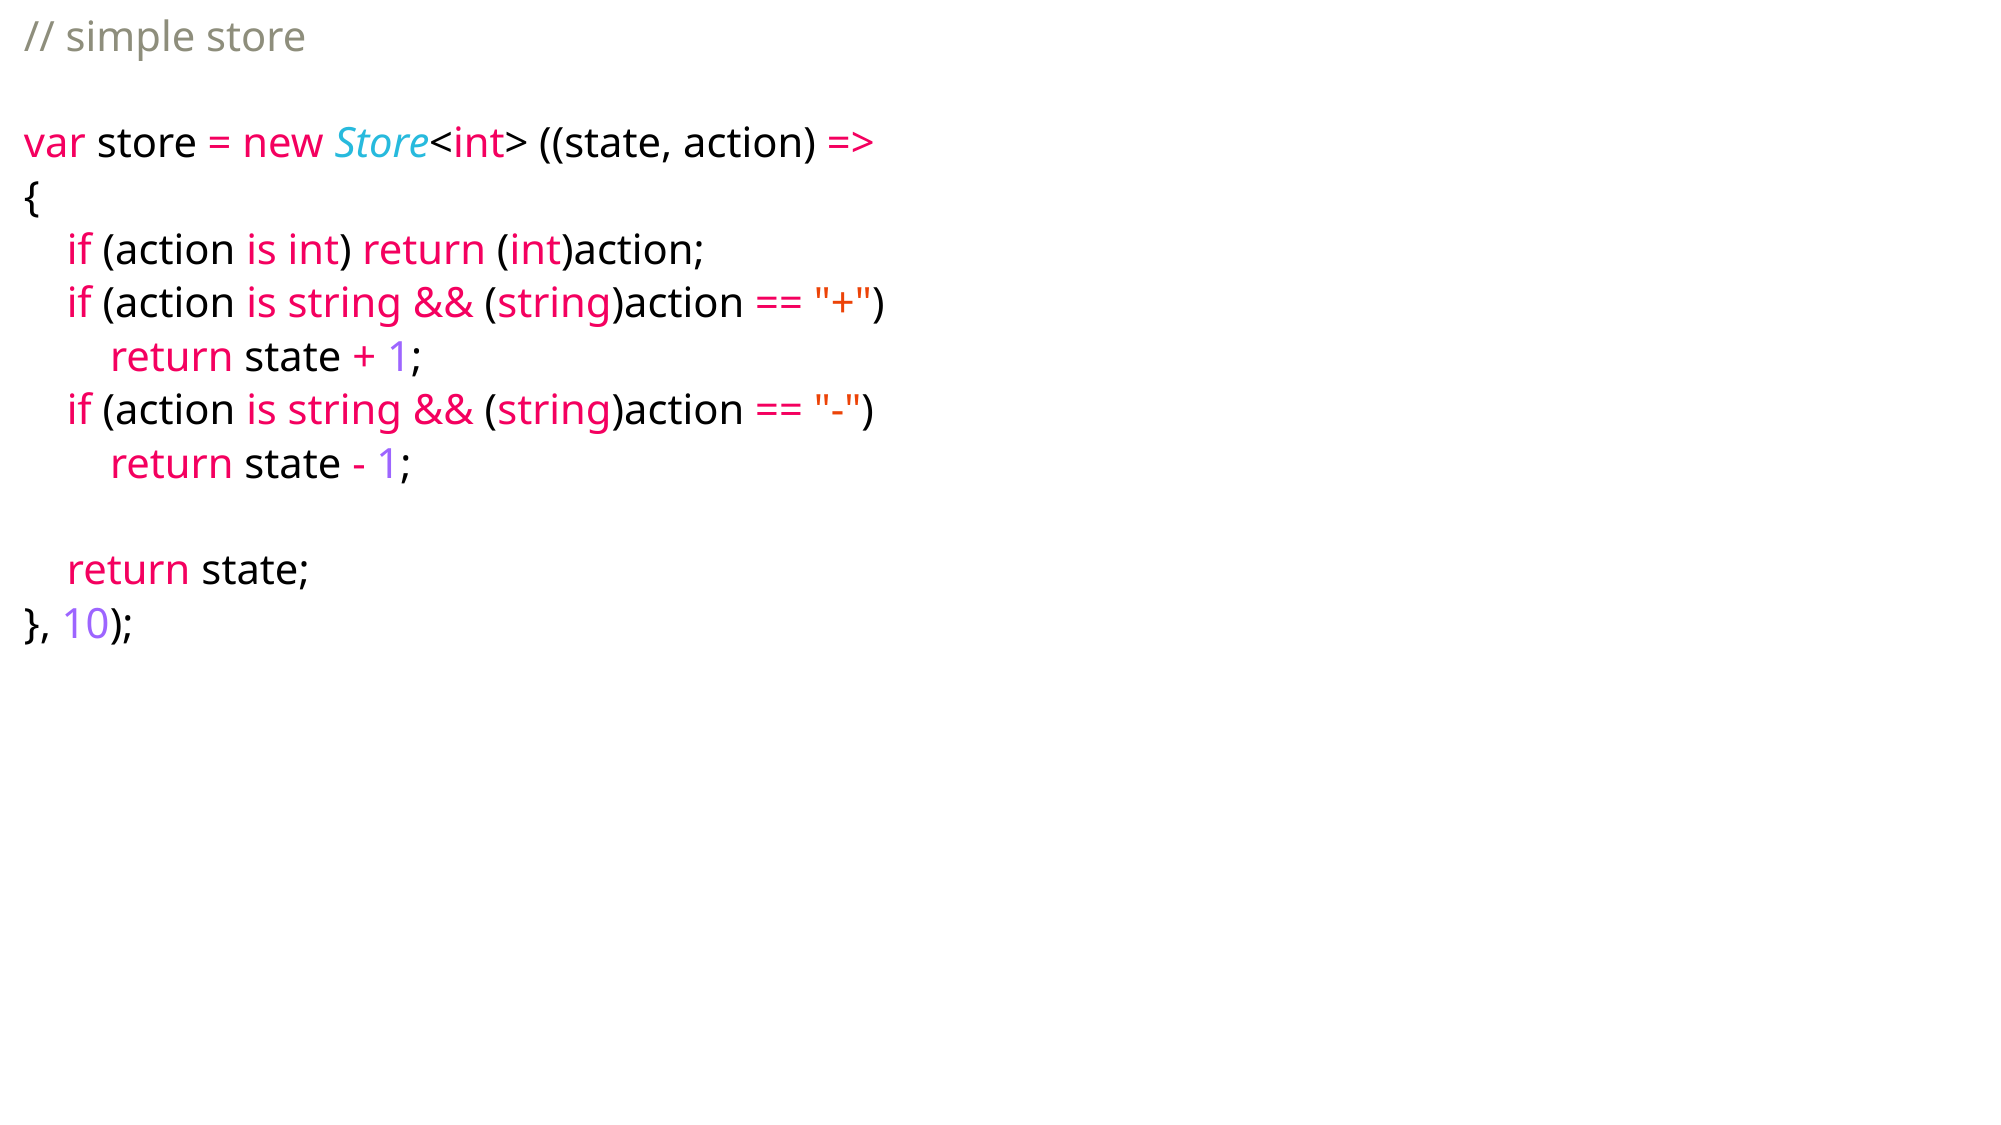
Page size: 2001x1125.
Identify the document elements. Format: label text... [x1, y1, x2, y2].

list // simple store var store = new Store<int> ((state, action) => { if (action is int) return (int)action; if (action is string && (string)action == "+") return state + 1; if (action is string && (string)action == "-") return state - 1; return state; }, 10); [0, 0, 2000, 1125]
